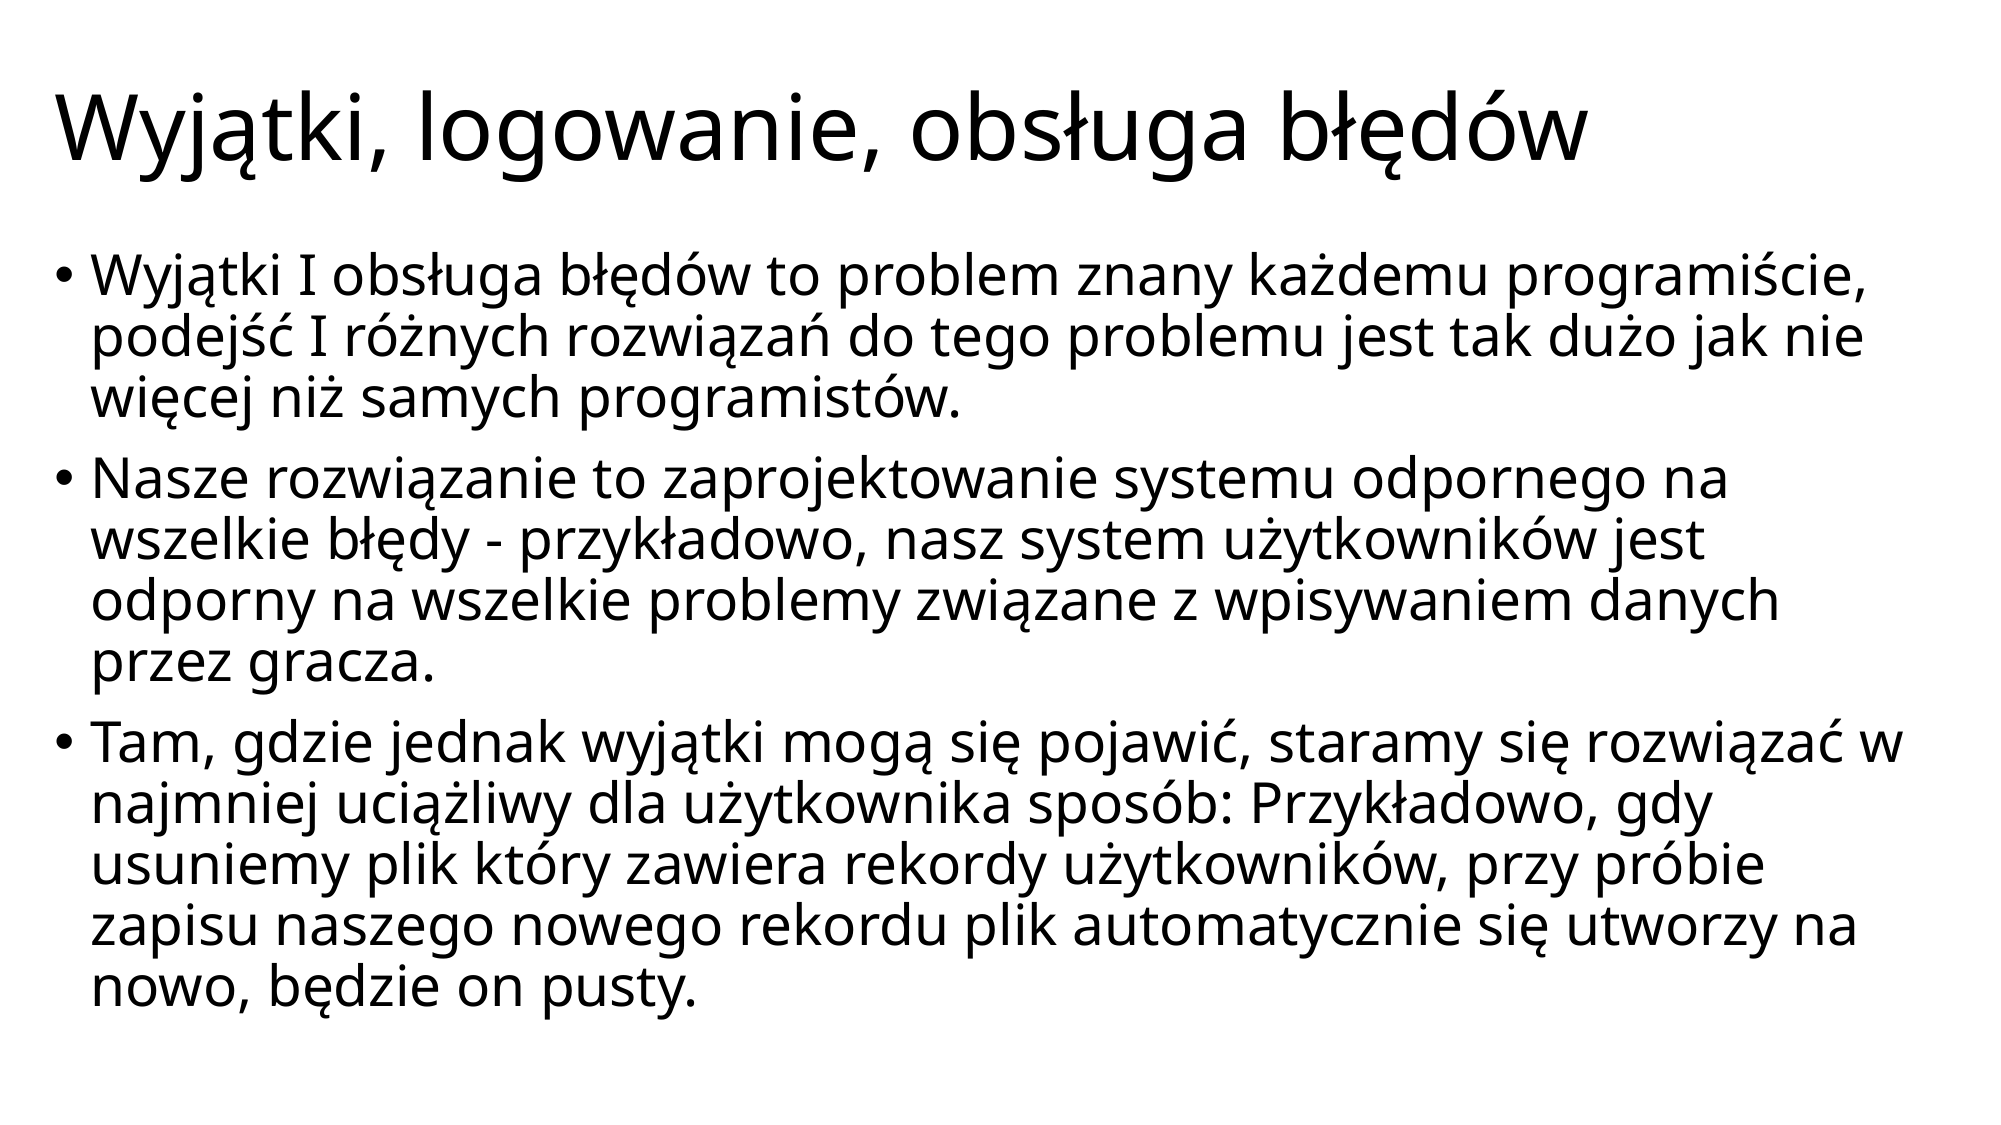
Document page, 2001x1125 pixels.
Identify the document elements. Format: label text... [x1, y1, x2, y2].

title Wyjątki, logowanie, obsługa błędów [39, 21, 1765, 239]
list Wyjątki I obsługa błędów to problem znany każdemu programiście, podejść I różnych rozwiązań do tego problemu jest tak dużo jak nie więcej niż samych programistów. Nasze rozwiązanie to zaprojektowanie systemu odpornego na wszelkie błędy - przykładowo, nasz system użytkowników jest odporny na wszelkie problemy związane z wpisywaniem danych przez gracza. Tam, gdzie jednak wyjątki mogą się pojawić, staramy się rozwiązać w najmniej uciążliwy dla użytkownika sposób: Przykładowo, gdy usuniemy plik który zawiera rekordy użytkowników, przy próbie zapisu naszego nowego rekordu plik automatycznie się utworzy na nowo, będzie on pusty. [39, 239, 1942, 1031]
